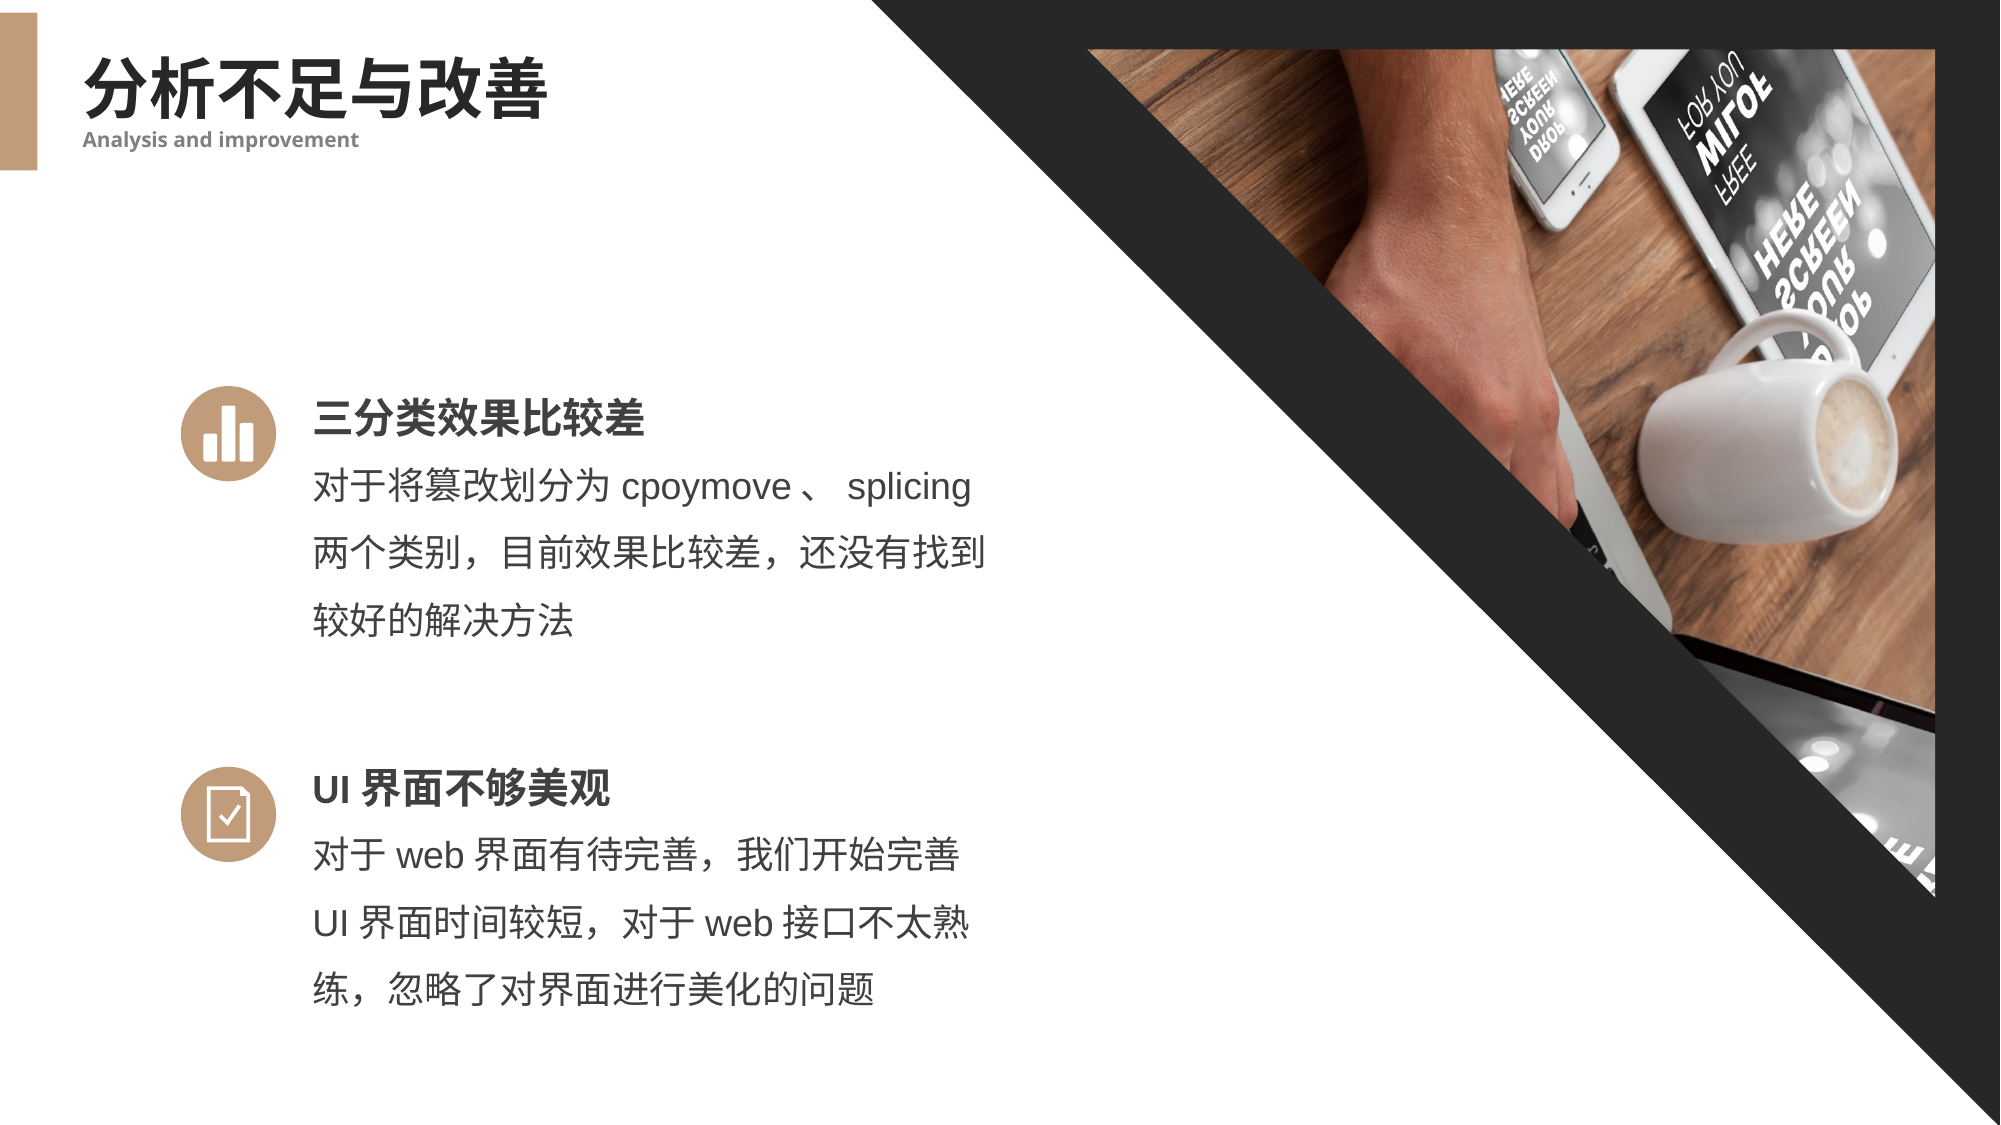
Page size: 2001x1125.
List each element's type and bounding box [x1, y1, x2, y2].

text_box [67, 23, 847, 160]
text_box [297, 374, 1003, 652]
text_box [0, 12, 38, 171]
text_box [180, 386, 277, 482]
text_box [869, 0, 2000, 1125]
text_box [297, 744, 1003, 1022]
text_box [180, 766, 277, 863]
picture [1087, 49, 1936, 898]
